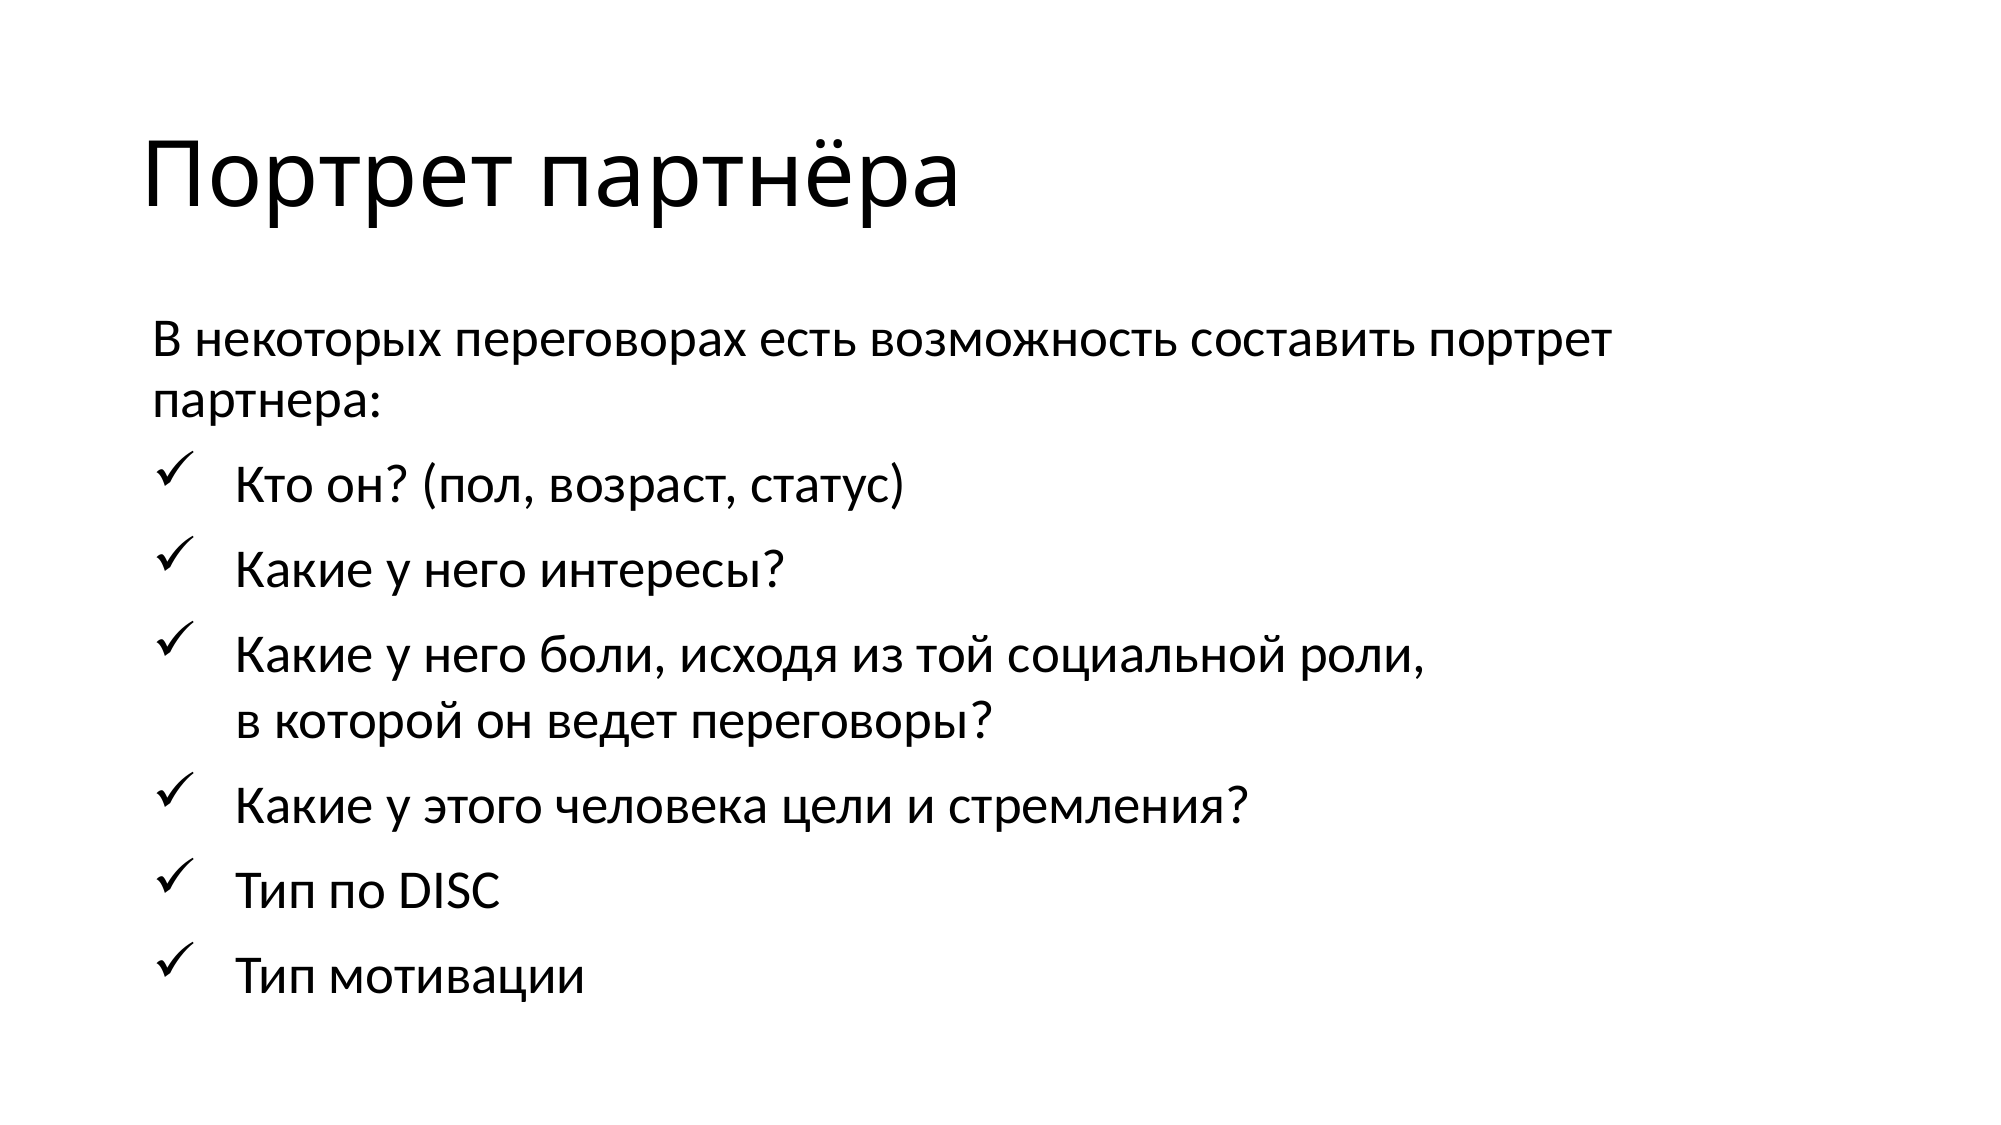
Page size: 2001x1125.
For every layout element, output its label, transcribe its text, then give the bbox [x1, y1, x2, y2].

list В некоторых переговорах есть возможность составить портрет партнера: Кто он? (пол, возраст, статус) Какие у него интересы? Какие у него боли, исходя из той социальной роли, в которой он ведет переговоры? Какие у этого человека цели и стремления? Тип по DISC Тип мотивации [137, 299, 1863, 1014]
title Портрет партнёра [137, 73, 1863, 264]
